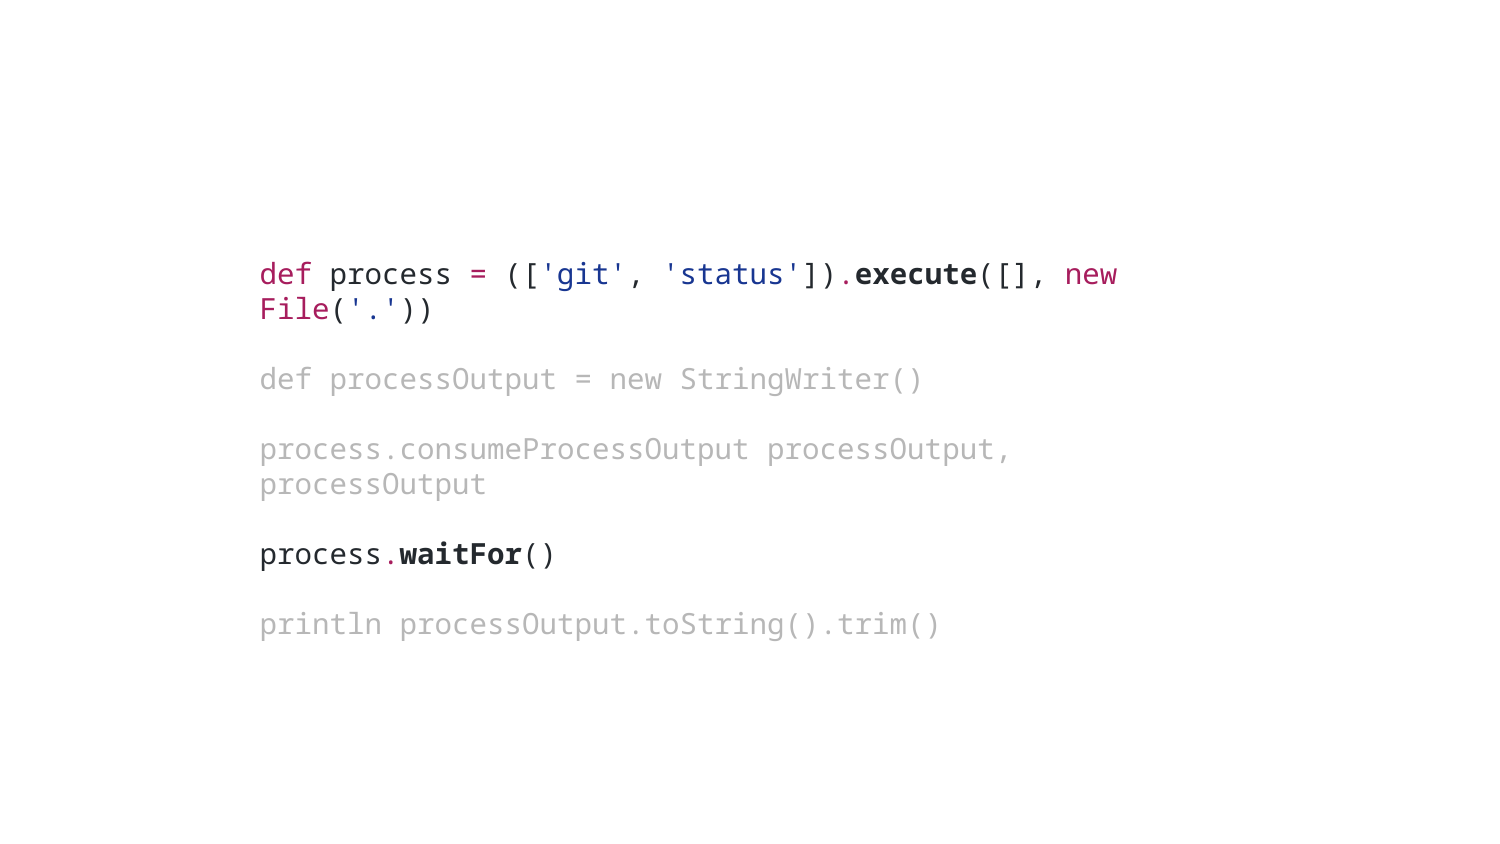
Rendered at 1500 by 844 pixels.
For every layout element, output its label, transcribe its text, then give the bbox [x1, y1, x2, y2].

text_box def process = (['git', 'status']).execute([], new File('.')) def processOutput = new StringWriter() process.consumeProcessOutput processOutput, processOutput process.waitFor() println processOutput.toString().trim() [244, 240, 1256, 604]
